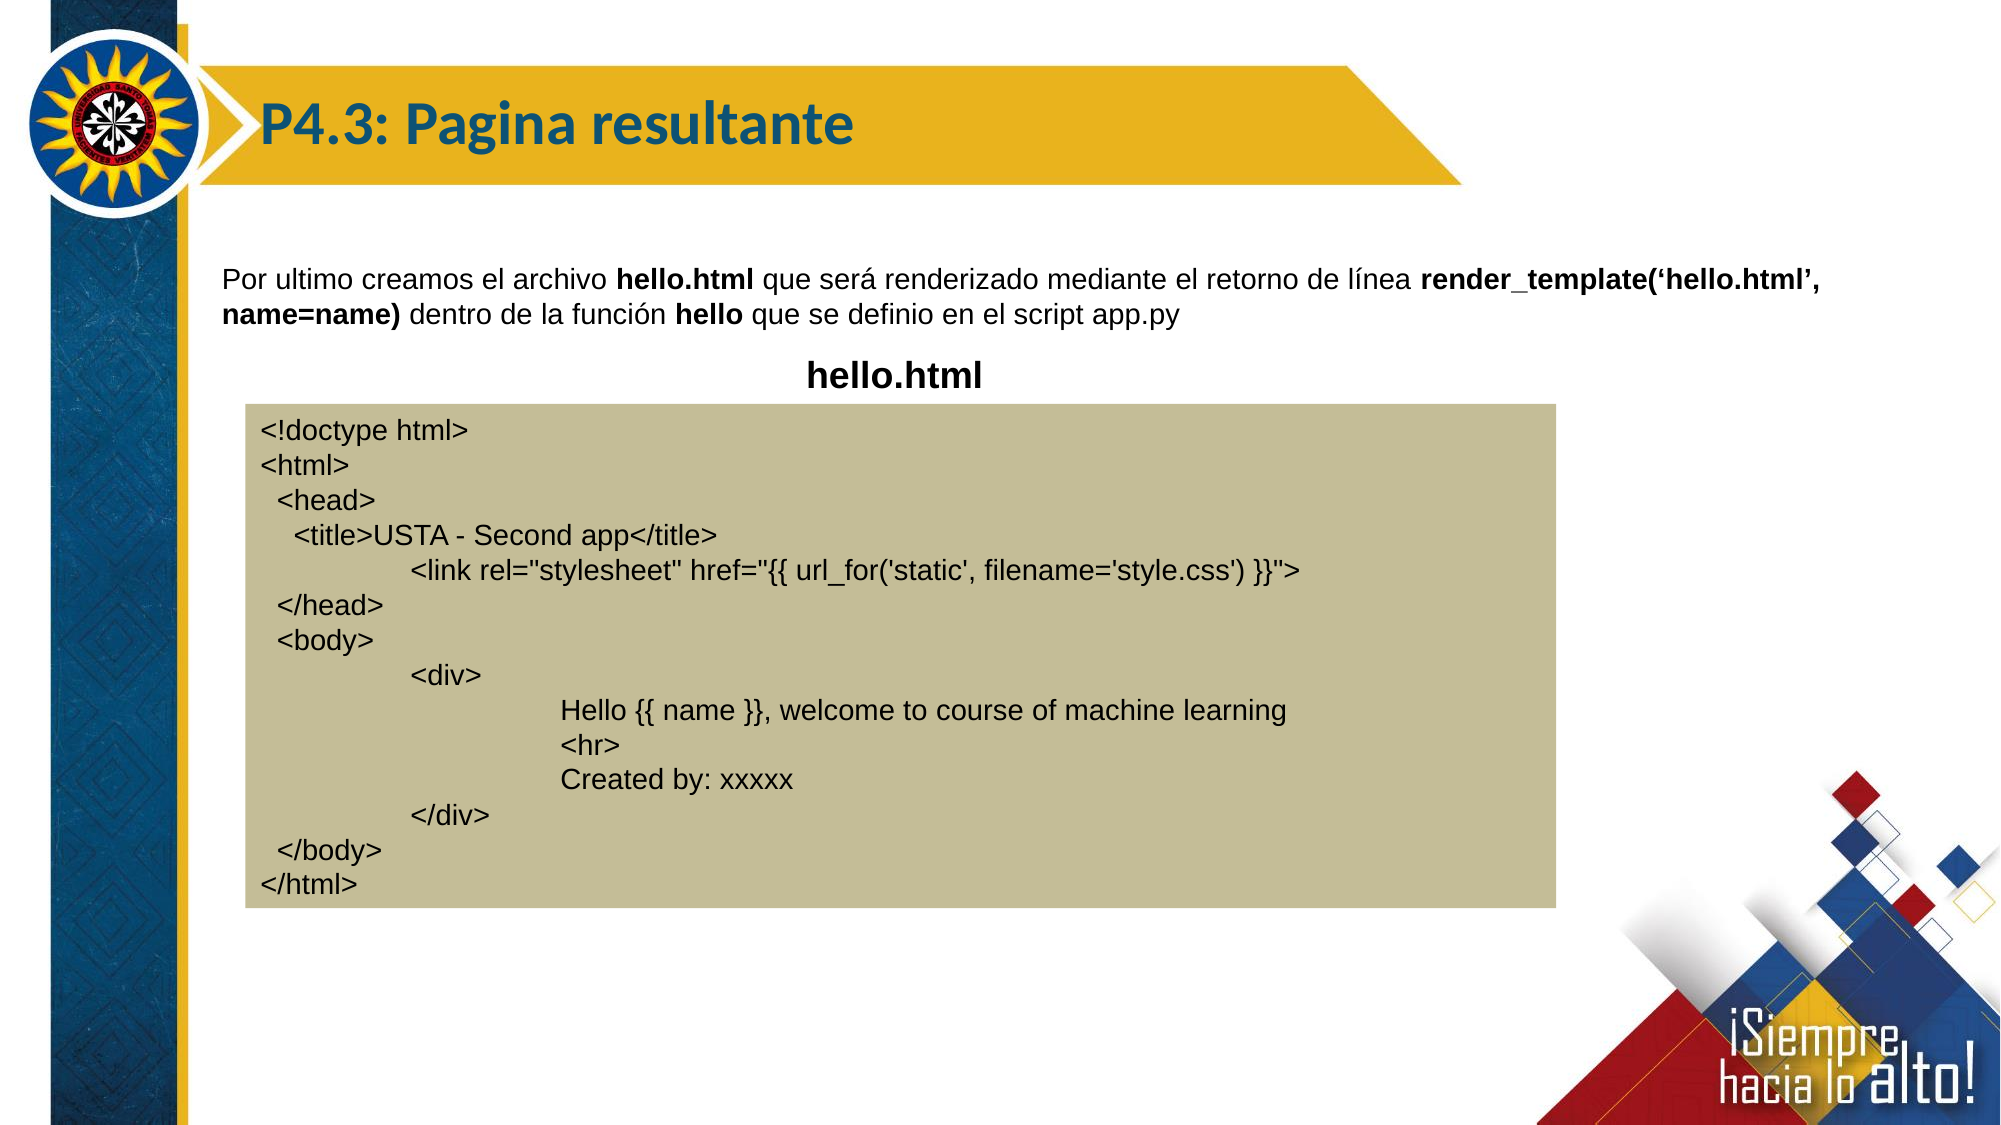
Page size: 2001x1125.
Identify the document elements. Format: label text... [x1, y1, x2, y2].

text_box Por ultimo creamos el archivo hello.html que será renderizado mediante el retorno de línea render_template(‘hello.html’, name=name) dentro de la función hello que se definio en el script app.py [206, 252, 2000, 338]
picture [0, 0, 2001, 1125]
text_box hello.html [791, 343, 1011, 404]
text_box <!doctype html> <html> <head> <title>USTA - Second app</title> <link rel="stylesheet" href="{{ url_for('static', filename='style.css') }}"> </head> <body> <div> Hello {{ name }}, welcome to course of machine learning <hr> Created by: xxxxx </div> </body> </html> [245, 403, 1557, 909]
text_box P4.3: Pagina resultante [245, 75, 1483, 165]
